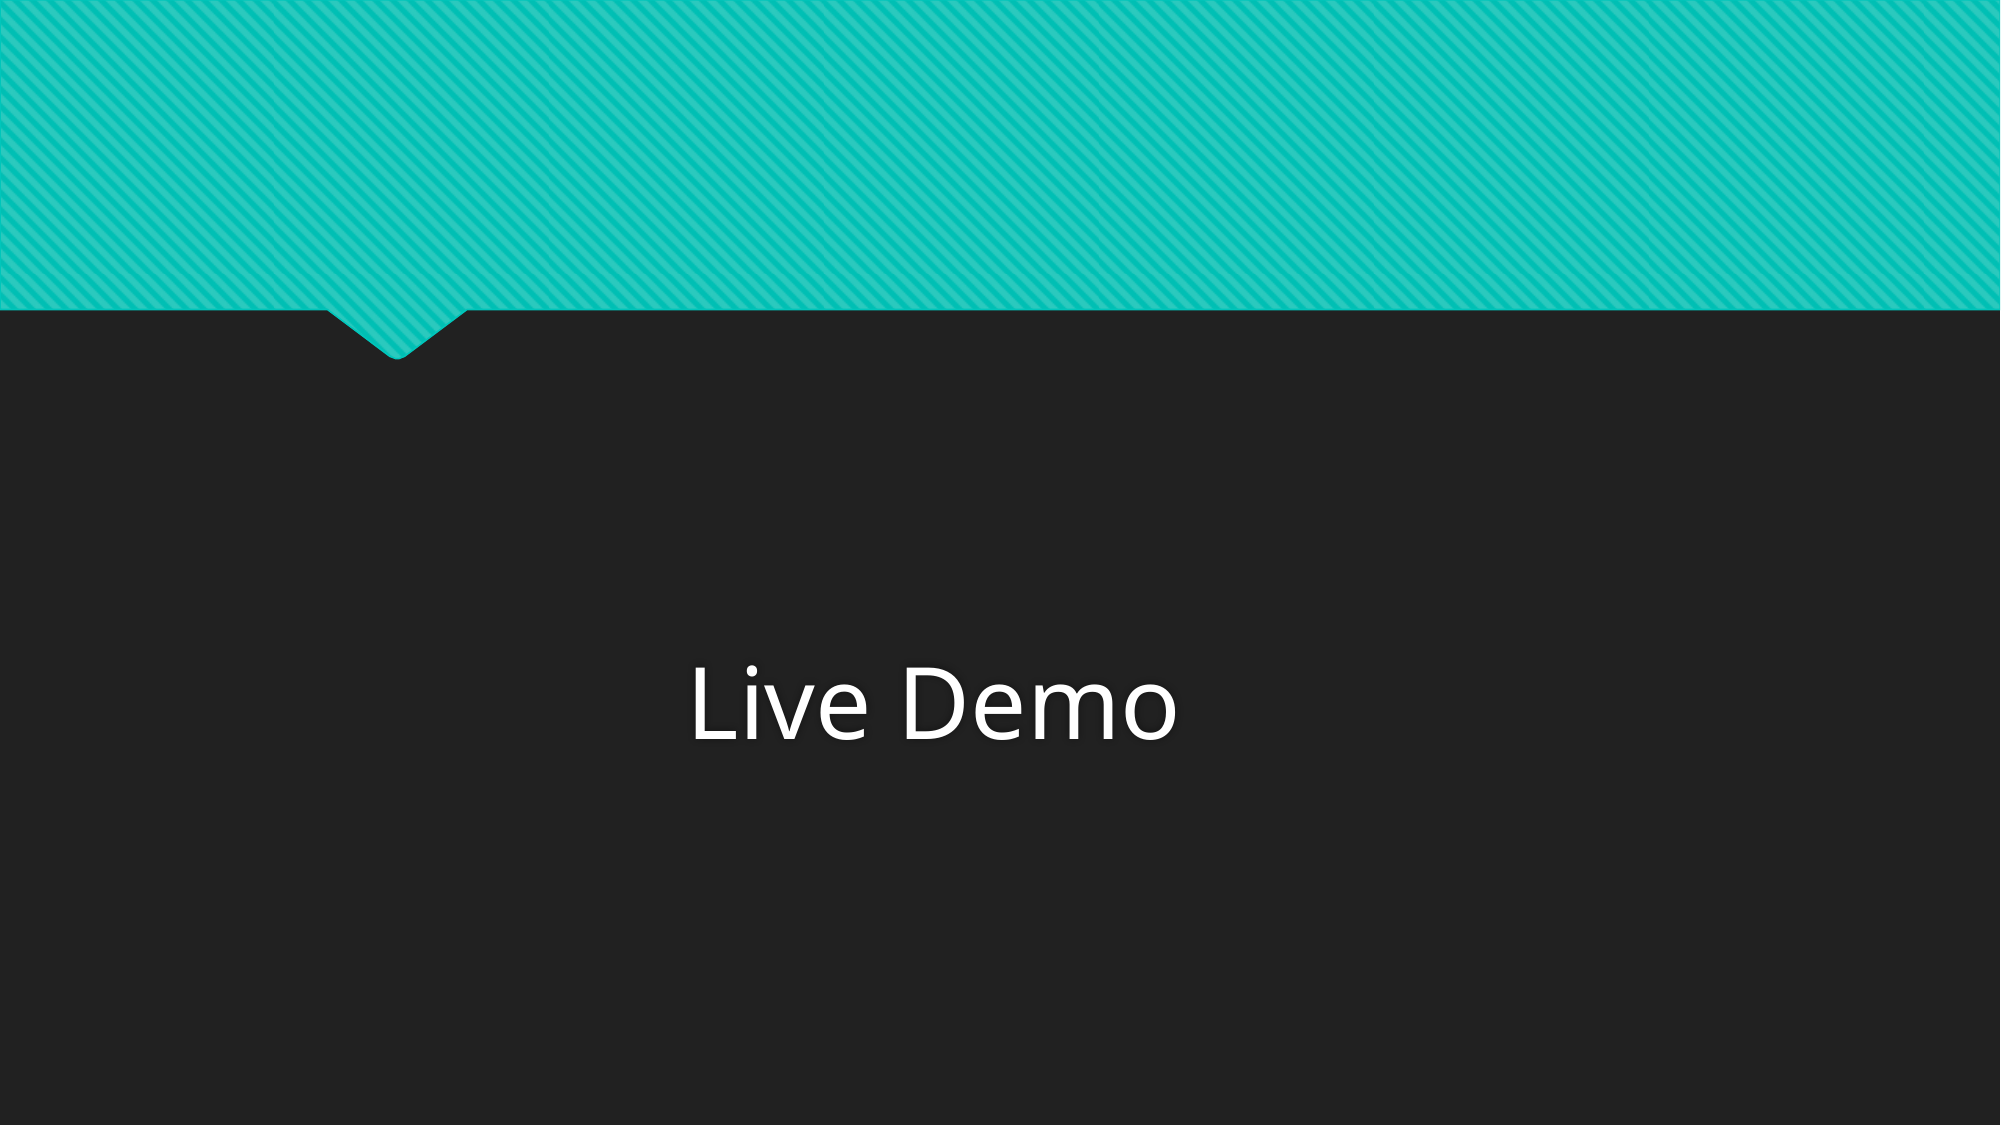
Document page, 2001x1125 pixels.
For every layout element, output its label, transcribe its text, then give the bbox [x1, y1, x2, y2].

list Live Demo [671, 622, 1254, 777]
